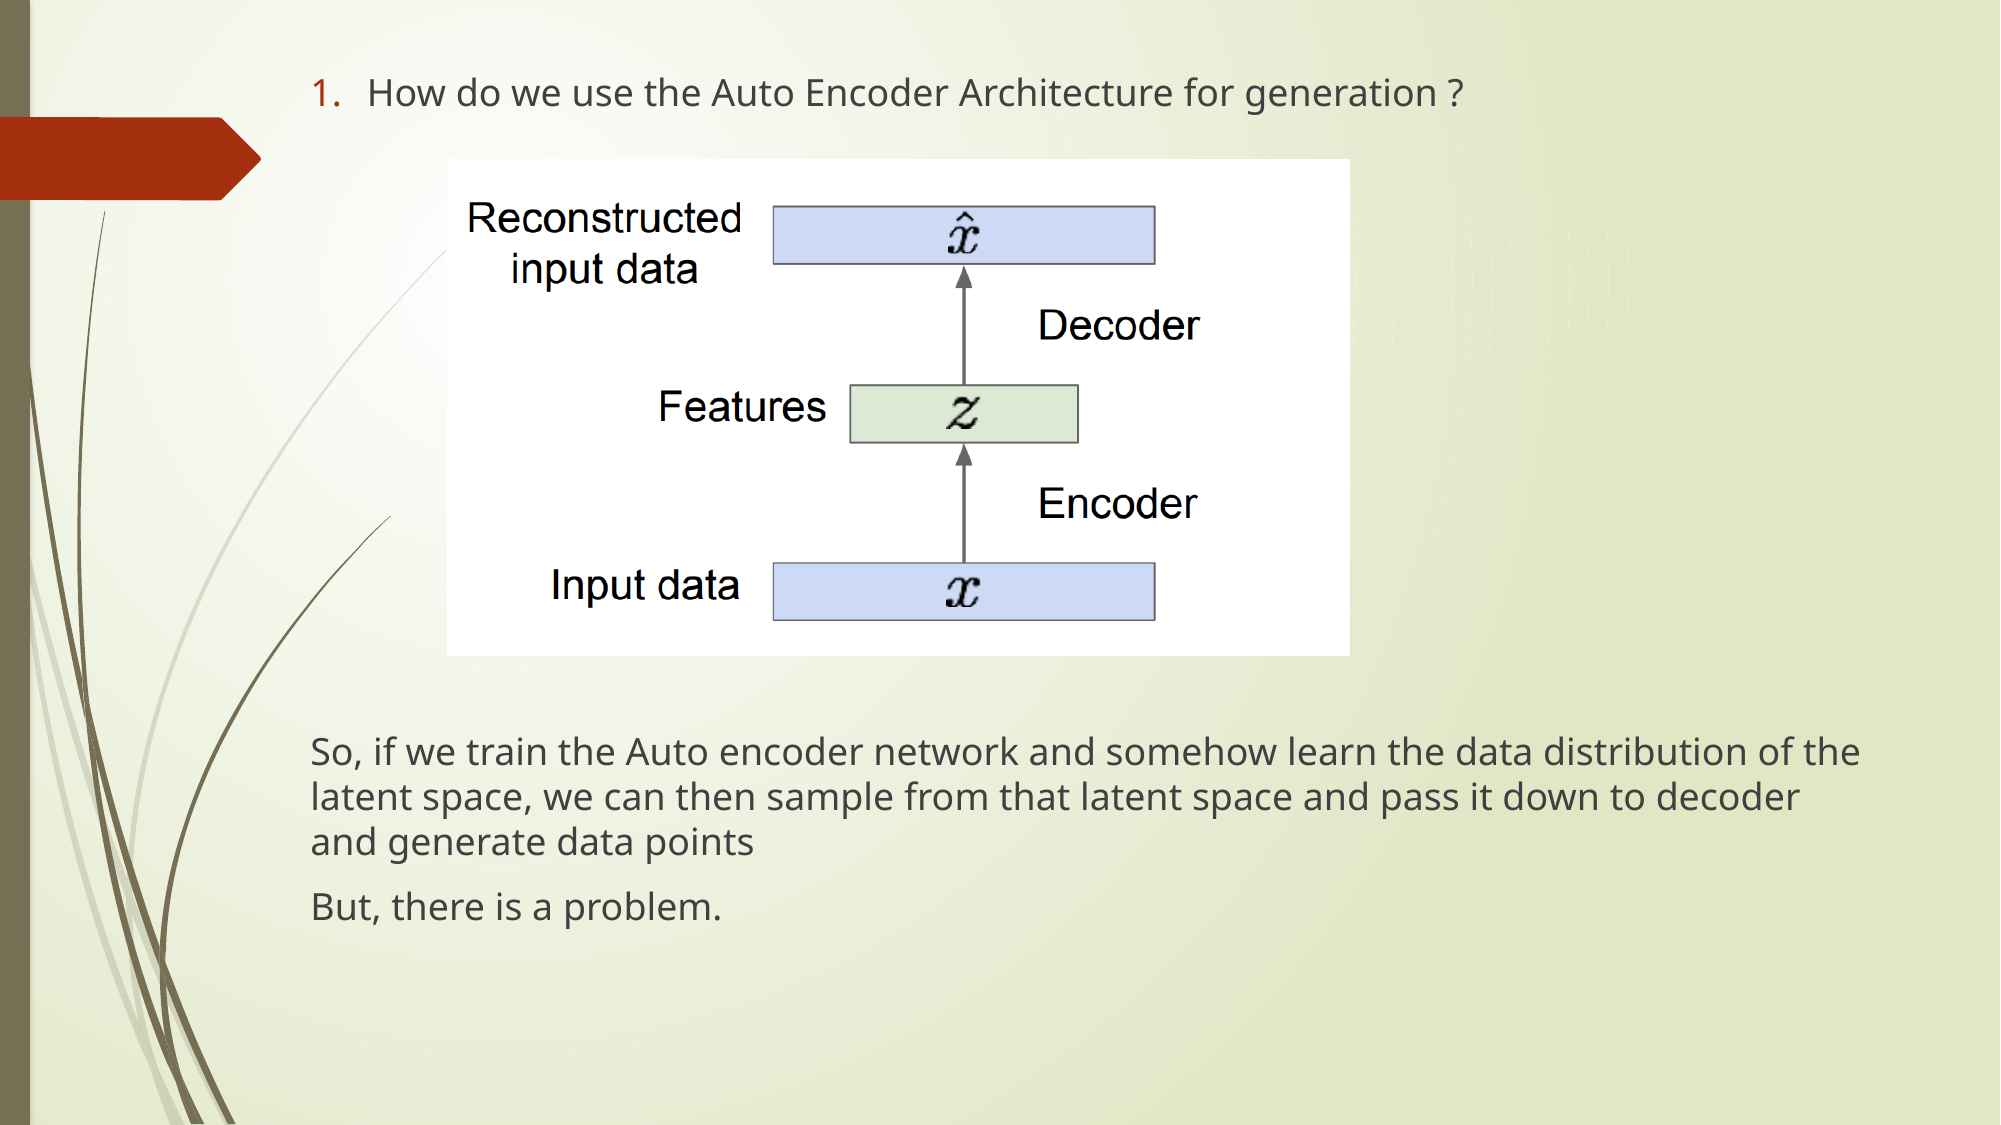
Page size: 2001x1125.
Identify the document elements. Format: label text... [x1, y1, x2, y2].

picture [447, 159, 1351, 656]
list How do we use the Auto Encoder Architecture for generation ? So, if we train the Auto encoder network and somehow learn the data distribution of the latent space, we can then sample from that latent space and pass it down to decoder and generate data points But, there is a problem. [295, 61, 1888, 970]
